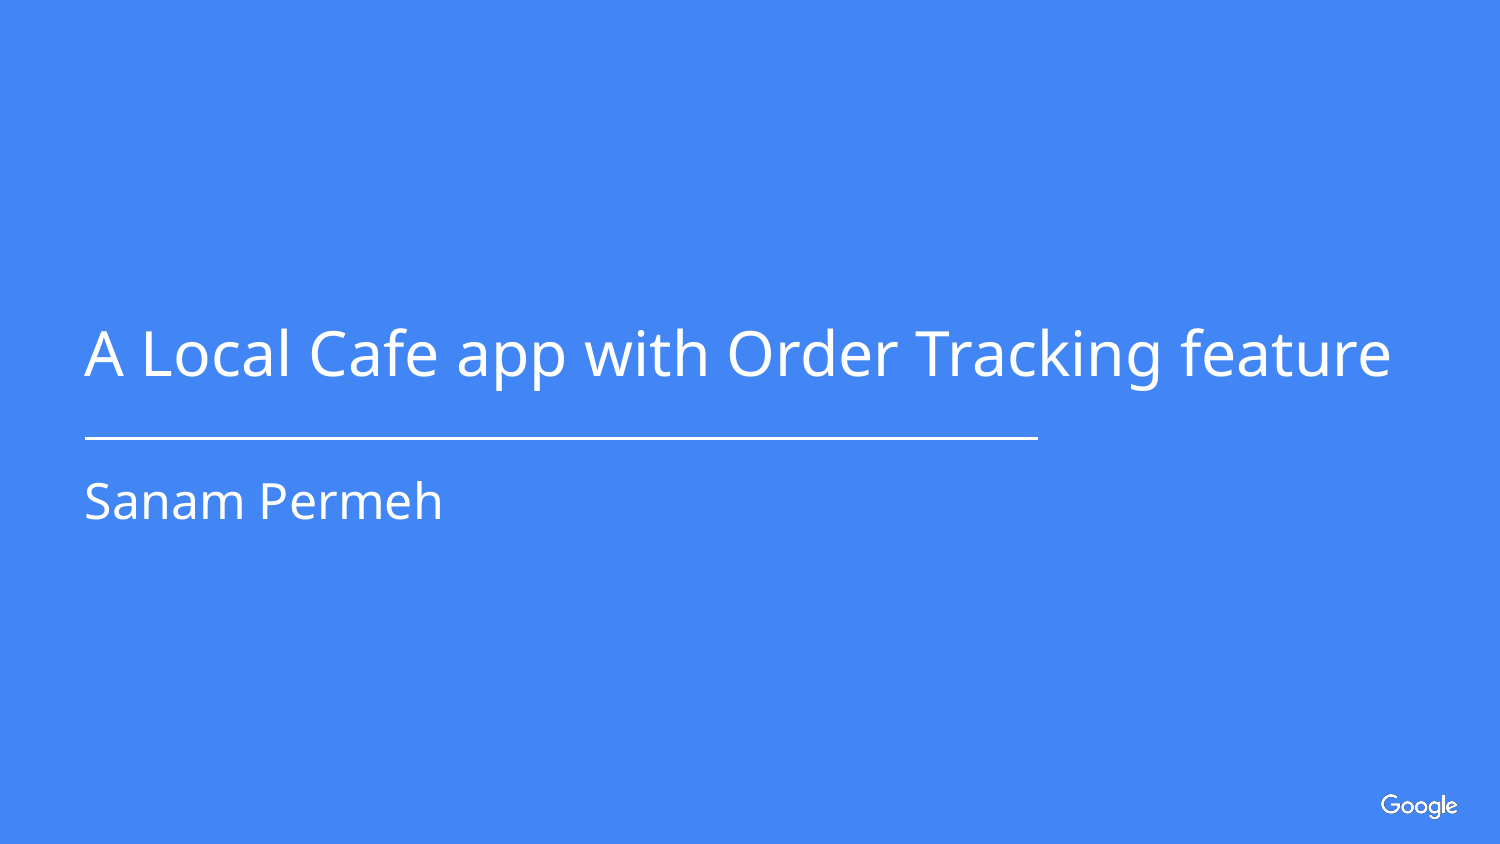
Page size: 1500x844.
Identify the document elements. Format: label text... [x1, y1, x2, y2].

text_box A Local Cafe app with Order Tracking feature [84, 298, 1480, 404]
picture [1381, 793, 1458, 821]
text_box Sanam Permeh [84, 454, 894, 545]
